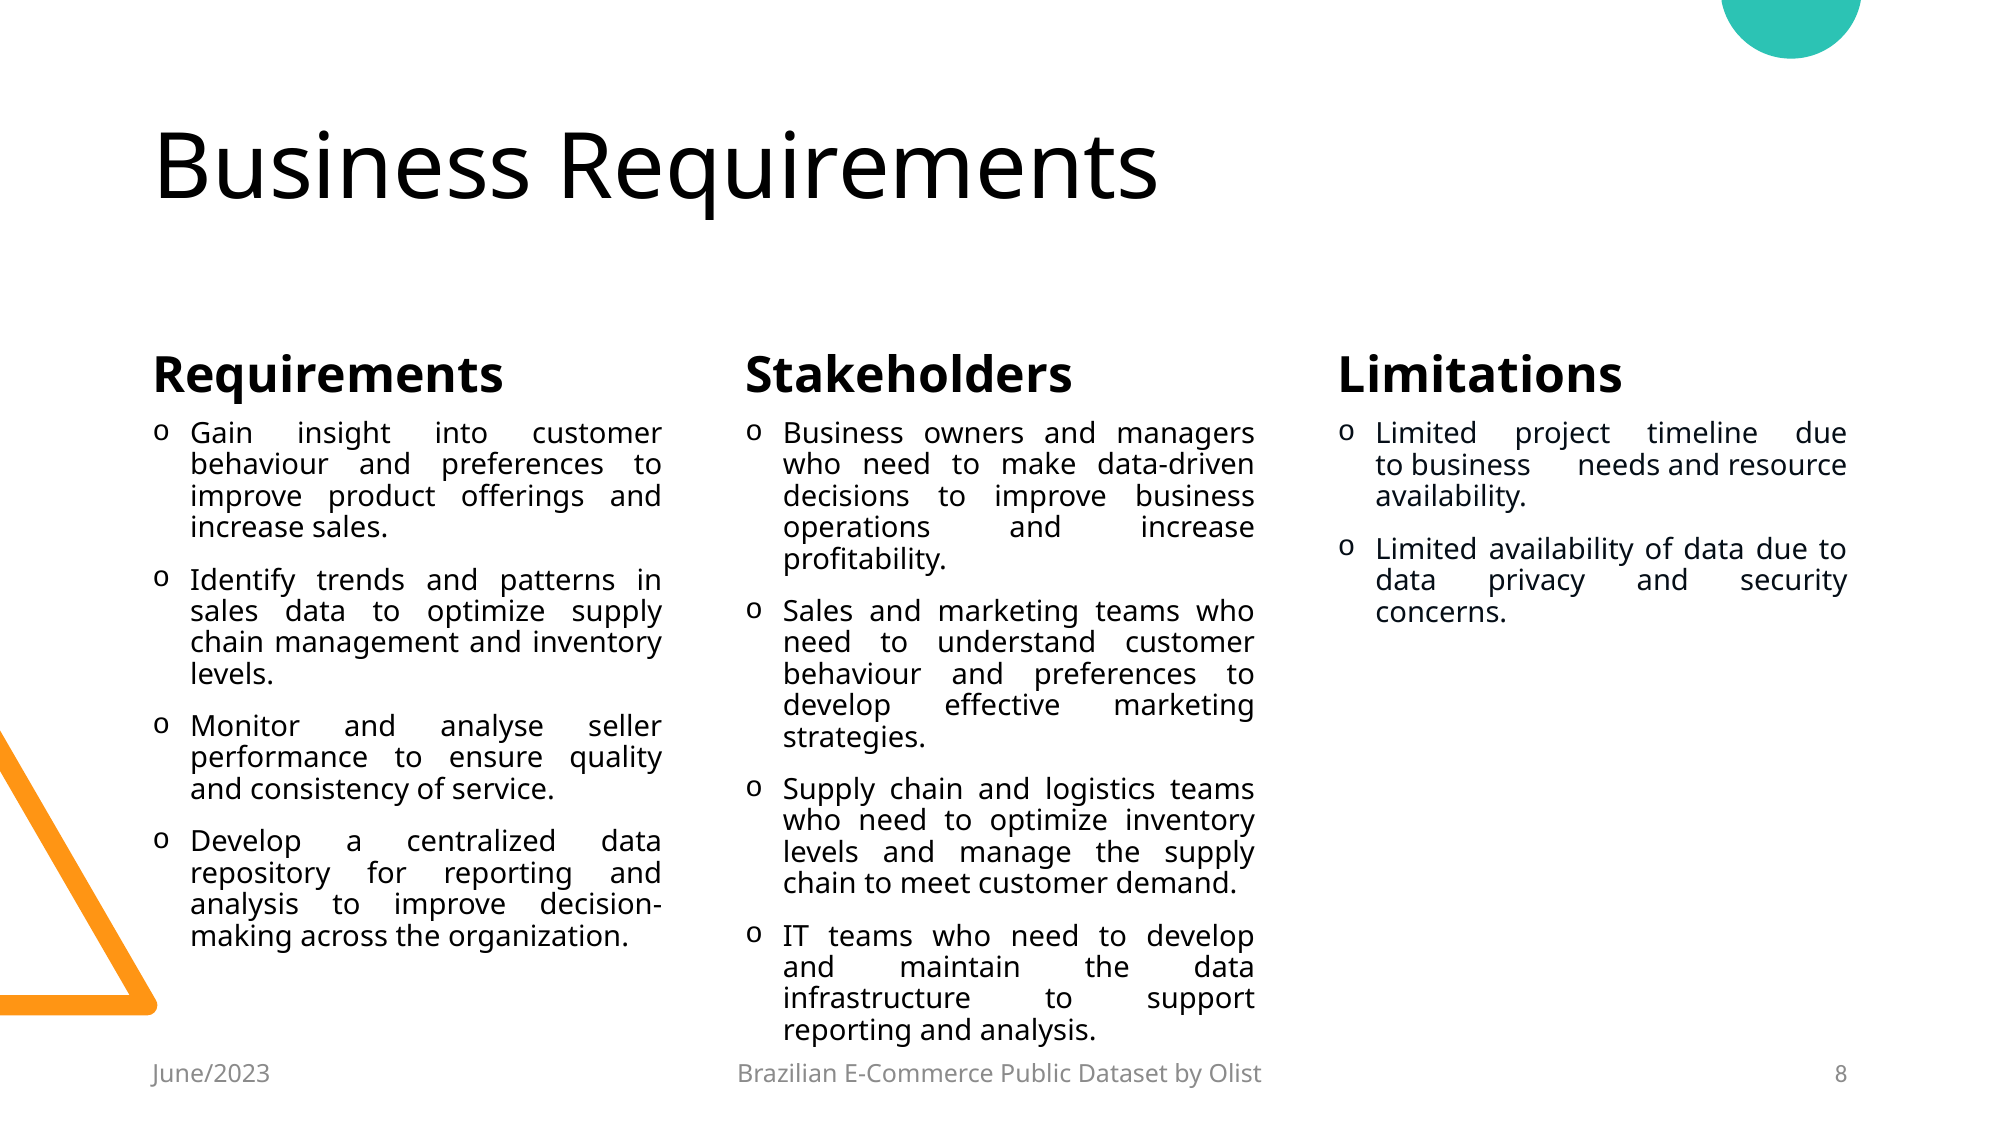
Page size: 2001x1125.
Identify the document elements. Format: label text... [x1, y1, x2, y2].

footer Brazilian E-Commerce Public Dataset by Olist [662, 1042, 1338, 1103]
slide_number 8 [1412, 1042, 1863, 1103]
list Stakeholders [730, 275, 1271, 410]
slide_number June/2023 [137, 1042, 588, 1103]
list Limited project timeline due to business needs and resource availability. Limited availability of data due to data privacy and security concerns. [1323, 410, 1863, 1016]
list Business owners and managers who need to make data-driven decisions to improve business operations and increase profitability. Sales and marketing teams who need to understand customer behaviour and preferences to develop effective marketing strategies. Supply chain and logistics teams who need to optimize inventory levels and manage the supply chain to meet customer demand. IT teams who need to develop and maintain the data infrastructure to support reporting and analysis. [730, 410, 1271, 1016]
title Business Requirements [137, 59, 1863, 278]
list Requirements [137, 275, 678, 410]
list Gain insight into customer behaviour and preferences to improve product offerings and increase sales. Identify trends and patterns in sales data to optimize supply chain management and inventory levels. Monitor and analyse seller performance to ensure quality and consistency of service. Develop a centralized data repository for reporting and analysis to improve decision-making across the organization. [137, 410, 678, 1016]
list Limitations [1323, 275, 1863, 410]
